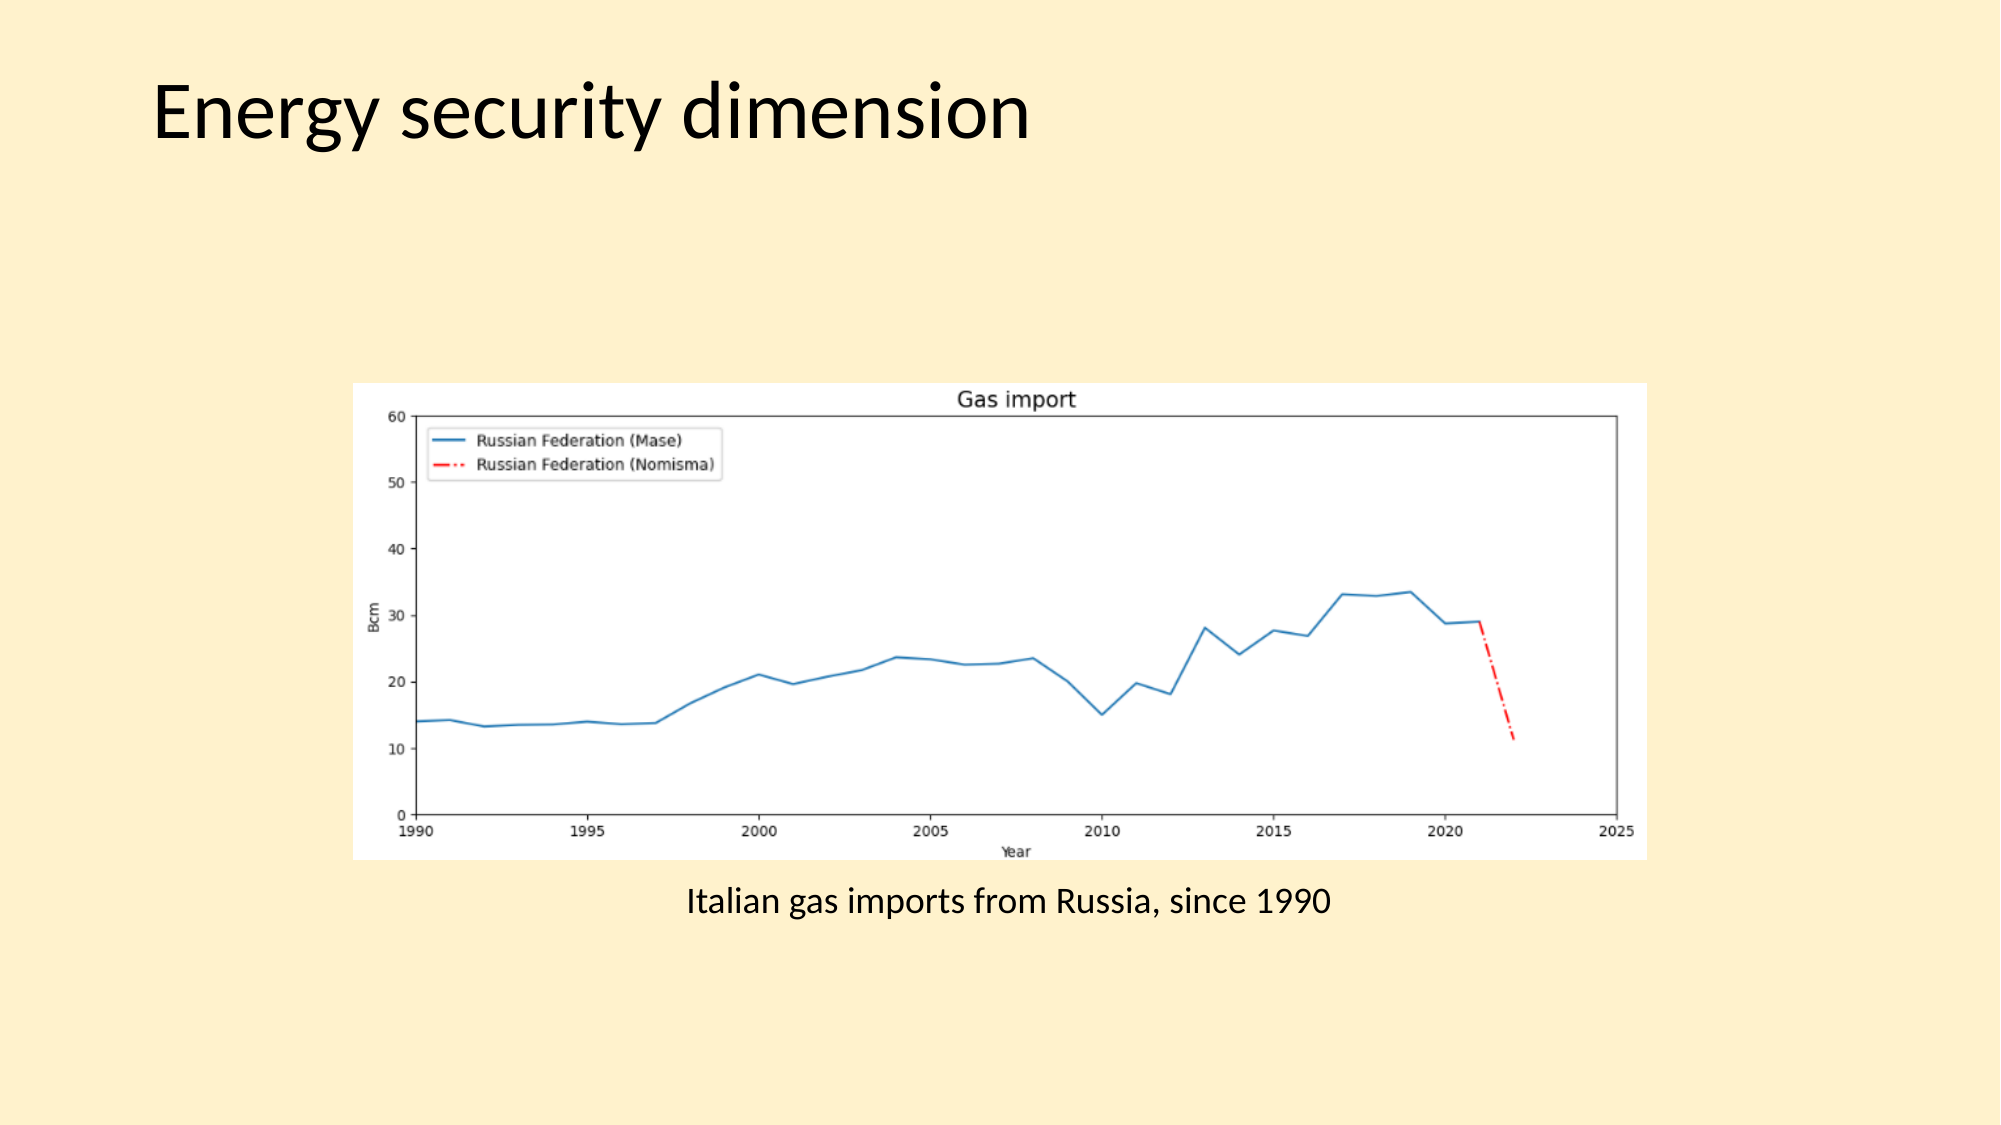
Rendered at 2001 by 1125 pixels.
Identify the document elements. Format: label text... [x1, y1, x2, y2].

title Energy security dimension [137, 59, 1863, 164]
picture [423, 423, 728, 489]
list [353, 383, 1647, 860]
text_box Italian gas imports from Russia, since 1990 [671, 868, 1347, 929]
